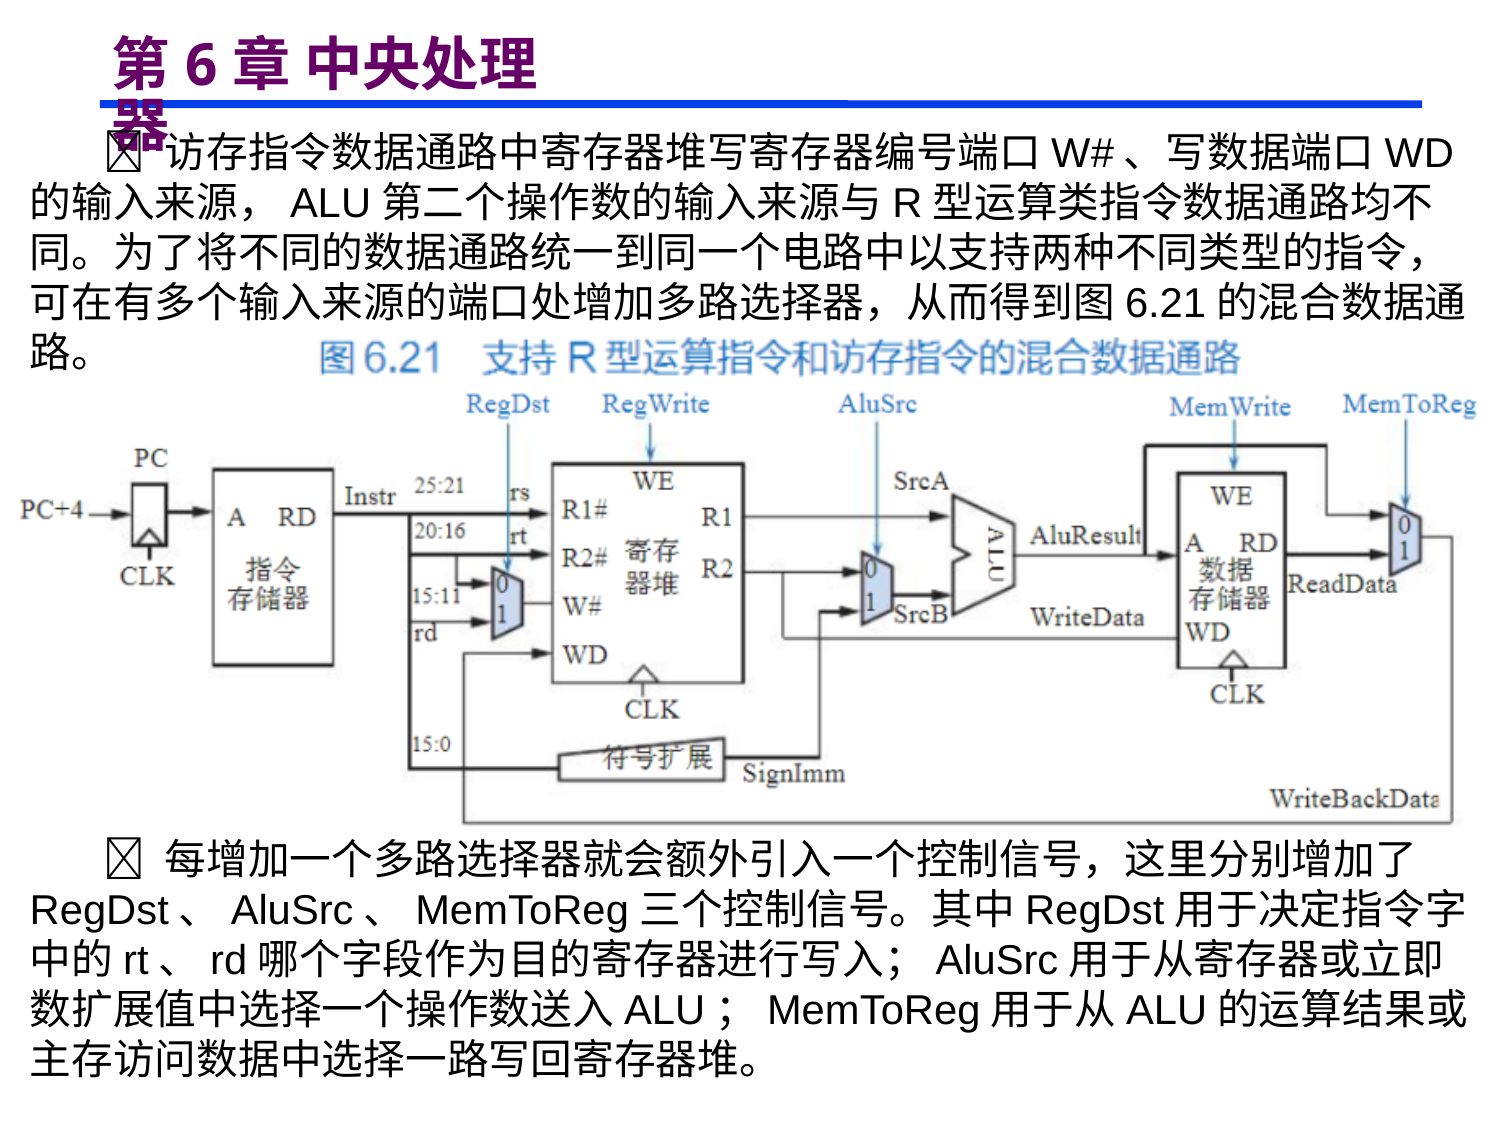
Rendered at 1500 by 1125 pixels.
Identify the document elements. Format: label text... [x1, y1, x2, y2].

picture [312, 334, 1247, 380]
title 第6章 中央处理器 [100, 32, 593, 118]
picture [16, 387, 1480, 827]
subtitle  每增加一个多路选择器就会额外引入一个控制信号，这里分别增加了RegDst、AluSrc、MemToReg三个控制信号。其中RegDst用于决定指令字中的rt、rd哪个字段作为目的寄存器进行写入；AluSrc用于从寄存器或立即数扩展值中选择一个操作数送入ALU；MemToReg用于从ALU的运算结果或主存访问数据中选择一路写回寄存器堆。 [14, 824, 1486, 1085]
text_box  访存指令数据通路中寄存器堆写寄存器编号端口W#、写数据端口WD的输入来源，ALU第二个操作数的输入来源与R型运算类指令数据通路均不同。为了将不同的数据通路统一到同一个电路中以支持两种不同类型的指令，可在有多个输入来源的端口处增加多路选择器，从而得到图6.21的混合数据通路。 [14, 118, 1485, 319]
